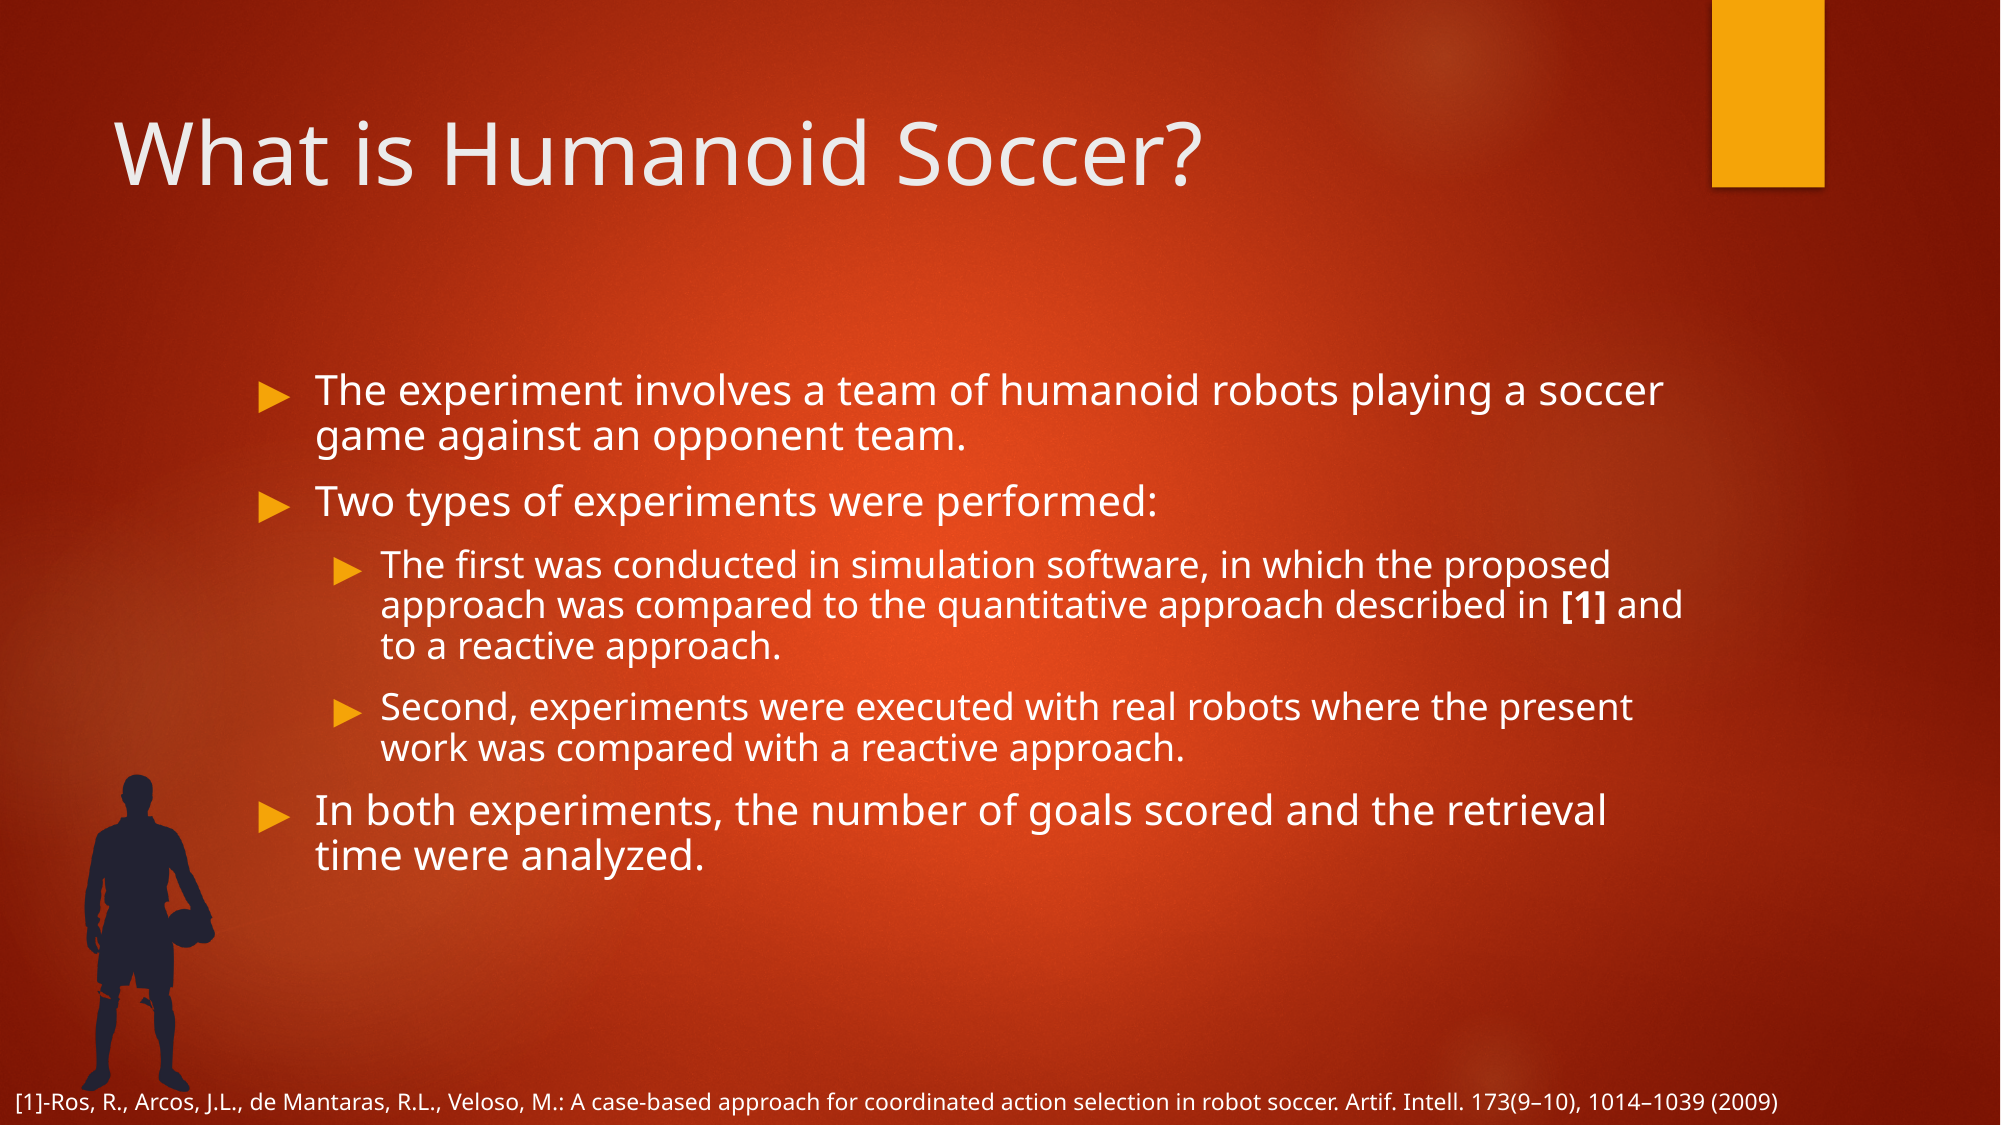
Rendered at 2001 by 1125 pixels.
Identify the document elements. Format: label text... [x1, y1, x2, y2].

list The experiment involves a team of humanoid robots playing a soccer game against an opponent team. Two types of experiments were performed: The ﬁrst was conducted in simulation software, in which the proposed approach was compared to the quantitative approach described in [1] and to a reactive approach. Second, experiments were executed with real robots where the present work was compared with a reactive approach. In both experiments, the number of goals scored and the retrieval time were analyzed. [243, 361, 1712, 1050]
title What is Humanoid Soccer? [98, 90, 1642, 321]
text_box [1]-Ros, R., Arcos, J.L., de Mantaras, R.L., Veloso, M.: A case-based approach for coordinated action selection in robot soccer. Artif. Intell. 173(9–10), 1014–1039 (2009) [0, 1080, 1915, 1124]
picture [0, 0, 2001, 1125]
